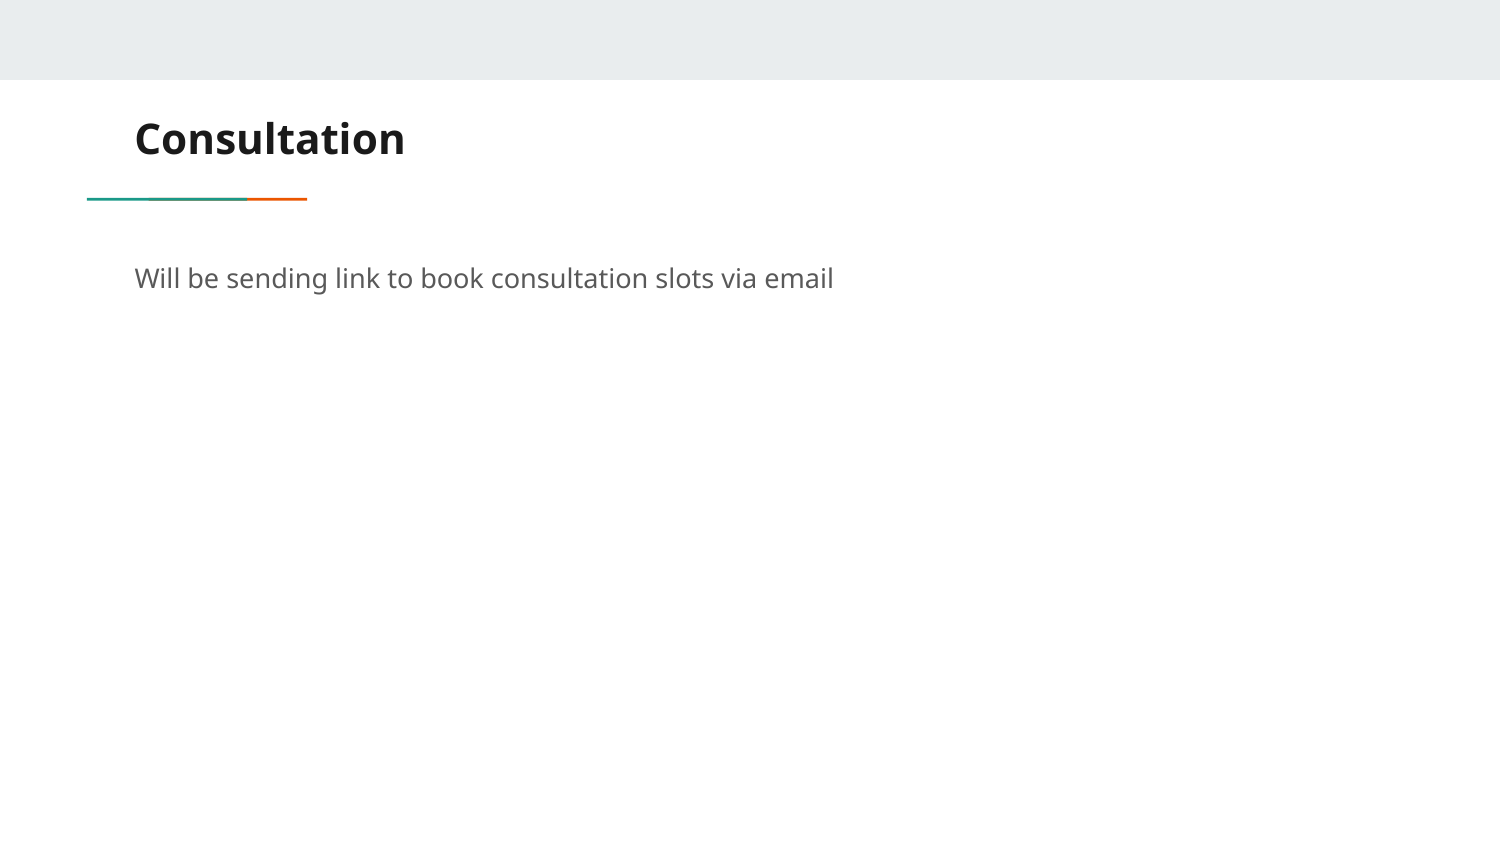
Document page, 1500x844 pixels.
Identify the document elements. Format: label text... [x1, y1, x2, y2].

title Consultation [119, 93, 1381, 182]
list Will be sending link to book consultation slots via email [119, 239, 1381, 712]
